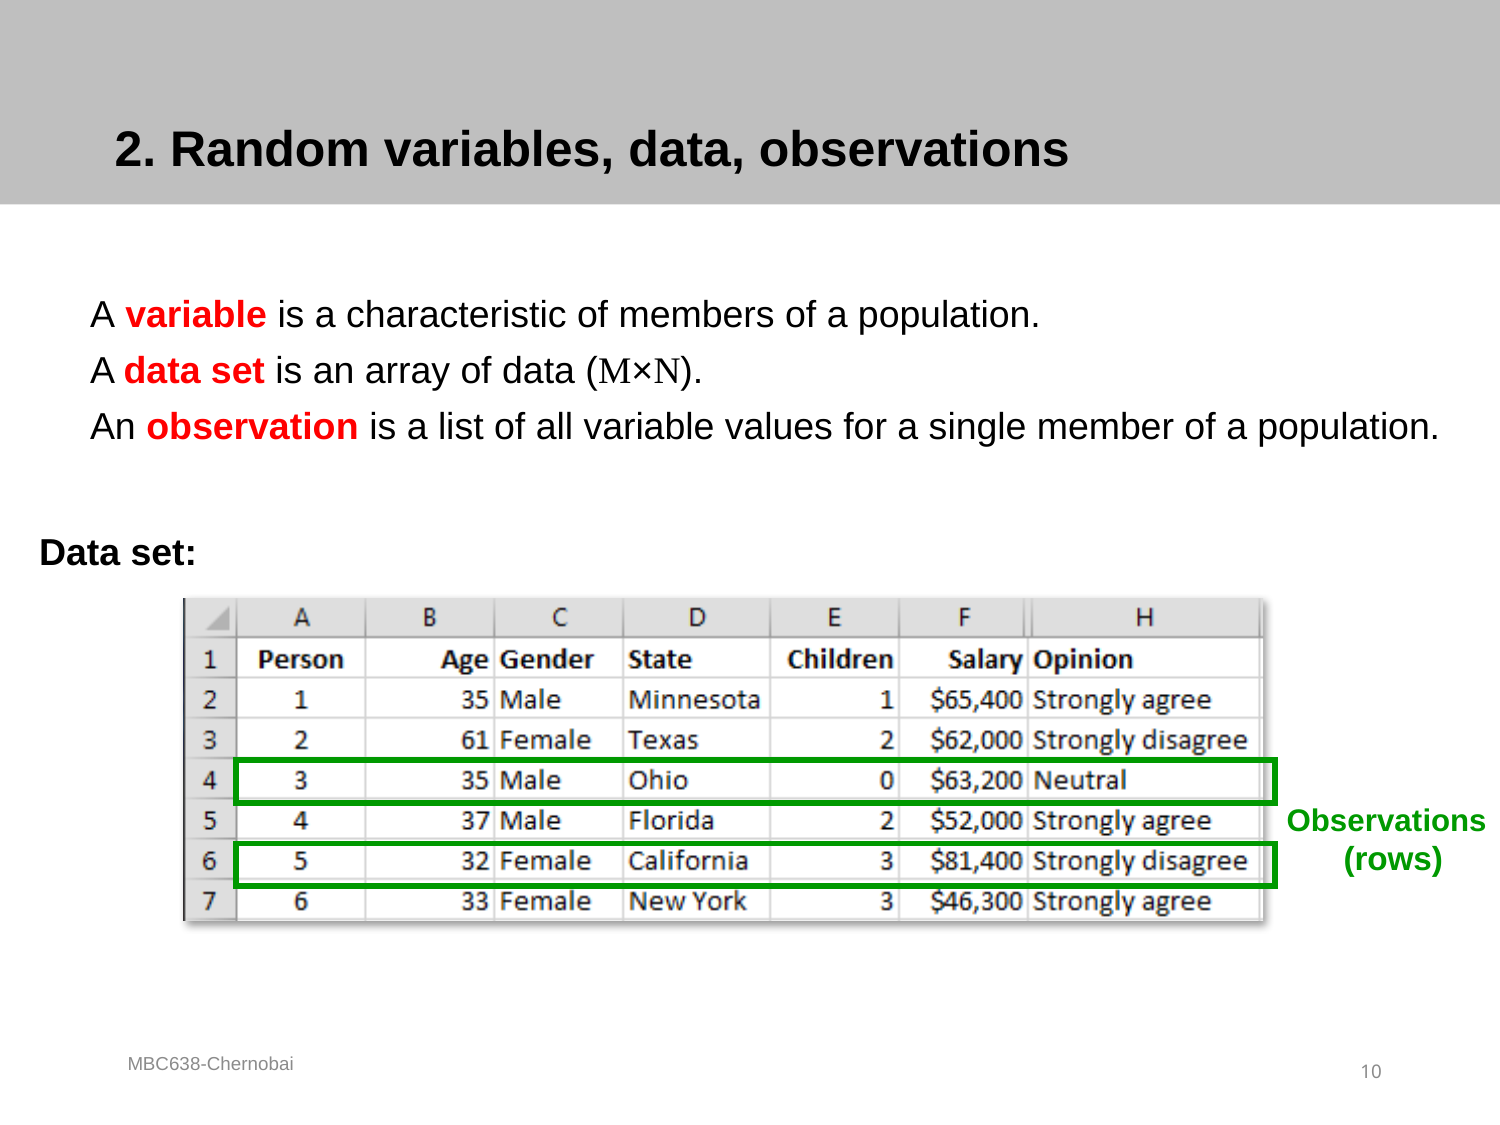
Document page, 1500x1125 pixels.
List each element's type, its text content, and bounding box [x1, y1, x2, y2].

text_box [1264, 759, 1276, 804]
title 2. Random variables, data, observations [99, 41, 1394, 259]
list A variable is a characteristic of members of a population. A data set is an array of data (M×N). An observation is a list of all variable values for a single member of a population. [75, 287, 1463, 888]
slide_number MBC638-Chernobai [112, 1025, 425, 1100]
text_box Data set: [24, 520, 225, 581]
text_box Observations (rows) [1271, 792, 1500, 885]
slide_number 10 [1059, 1042, 1397, 1103]
text_box [1264, 842, 1276, 887]
text_box [0, 0, 1500, 205]
picture [183, 598, 1264, 921]
